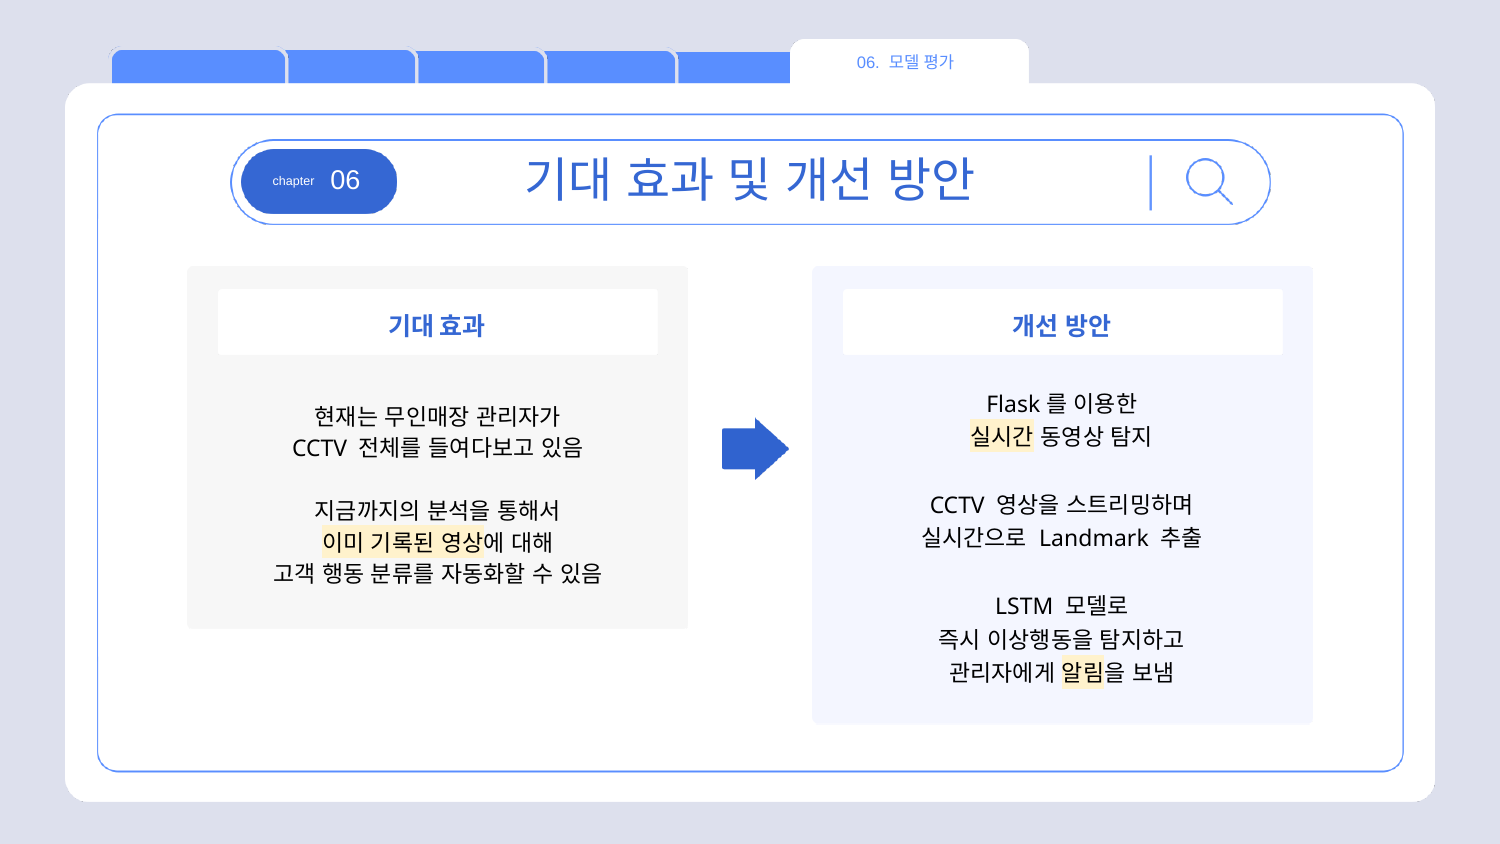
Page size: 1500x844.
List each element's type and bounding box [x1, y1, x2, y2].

picture [65, 39, 1435, 803]
